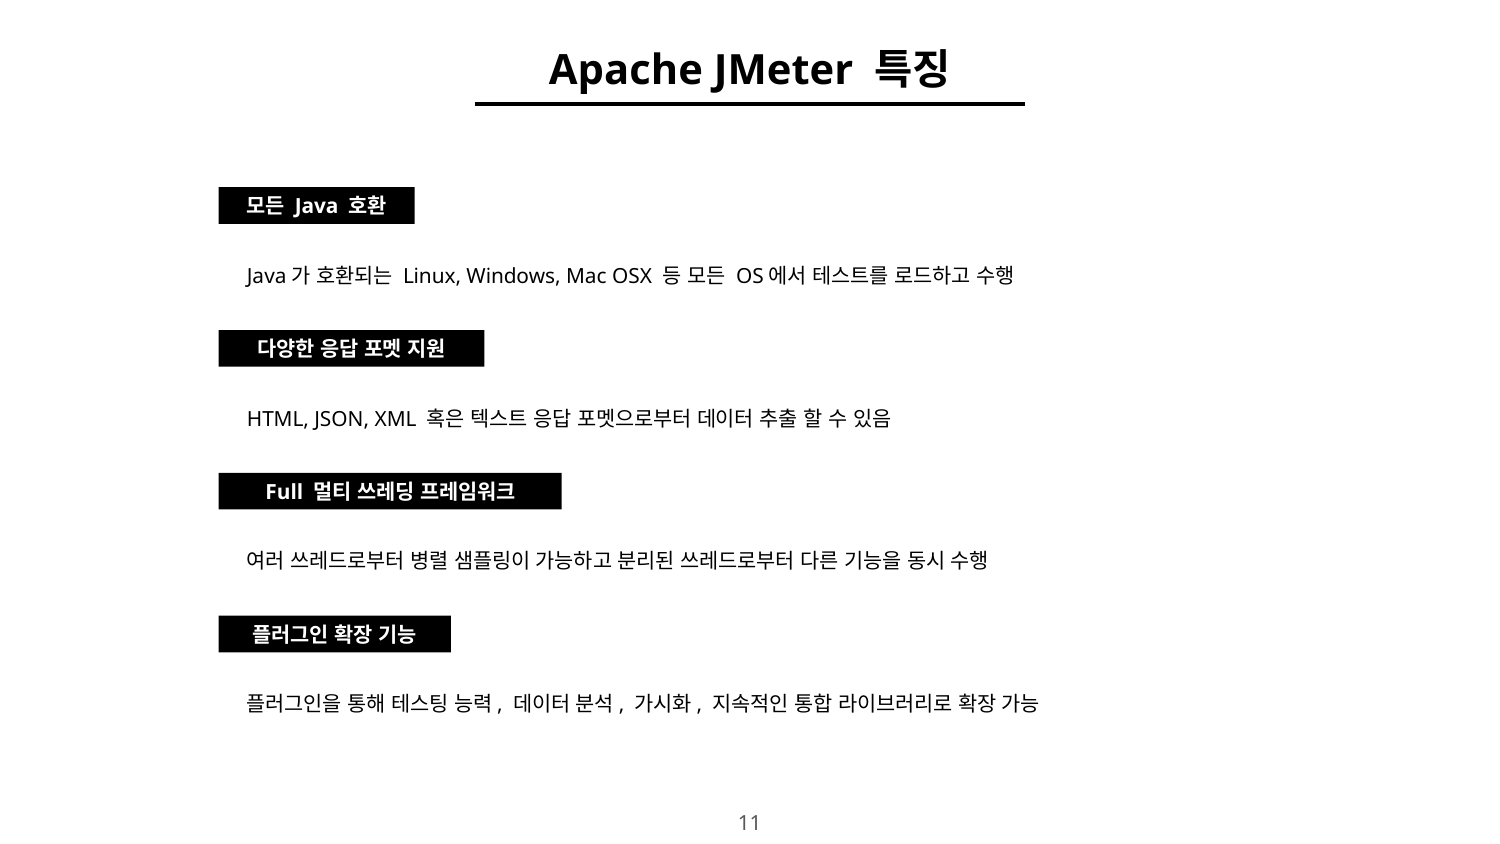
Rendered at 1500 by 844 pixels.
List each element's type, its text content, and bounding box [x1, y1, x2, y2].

text_box 모든 Java 호환 [218, 187, 415, 224]
text_box 플러그인 확장 기능 [218, 615, 451, 653]
slide_number ‹#› [729, 804, 770, 833]
text_box 다양한 응답 포멧 지원 [218, 330, 485, 367]
text_box 플러그인을 통해 테스팅 능력, 데이터 분석, 가시화, 지속적인 통합 라이브러리로 확장 가능 [241, 672, 1327, 710]
title Apache JMeter 특징 [367, 36, 1133, 100]
text_box HTML, JSON, XML 혹은 텍스트 응답 포멧으로부터 데이터 추출 할 수 있음 [241, 386, 1327, 424]
text_box Java가 호환되는 Linux, Windows, Mac OSX 등 모든 OS에서 테스트를 로드하고 수행 [241, 244, 1327, 281]
text_box Full 멀티 쓰레딩 프레임워크 [218, 472, 562, 510]
text_box 여러 쓰레드로부터 병렬 샘플링이 가능하고 분리된 쓰레드로부터 다른 기능을 동시 수행 [241, 529, 1327, 567]
